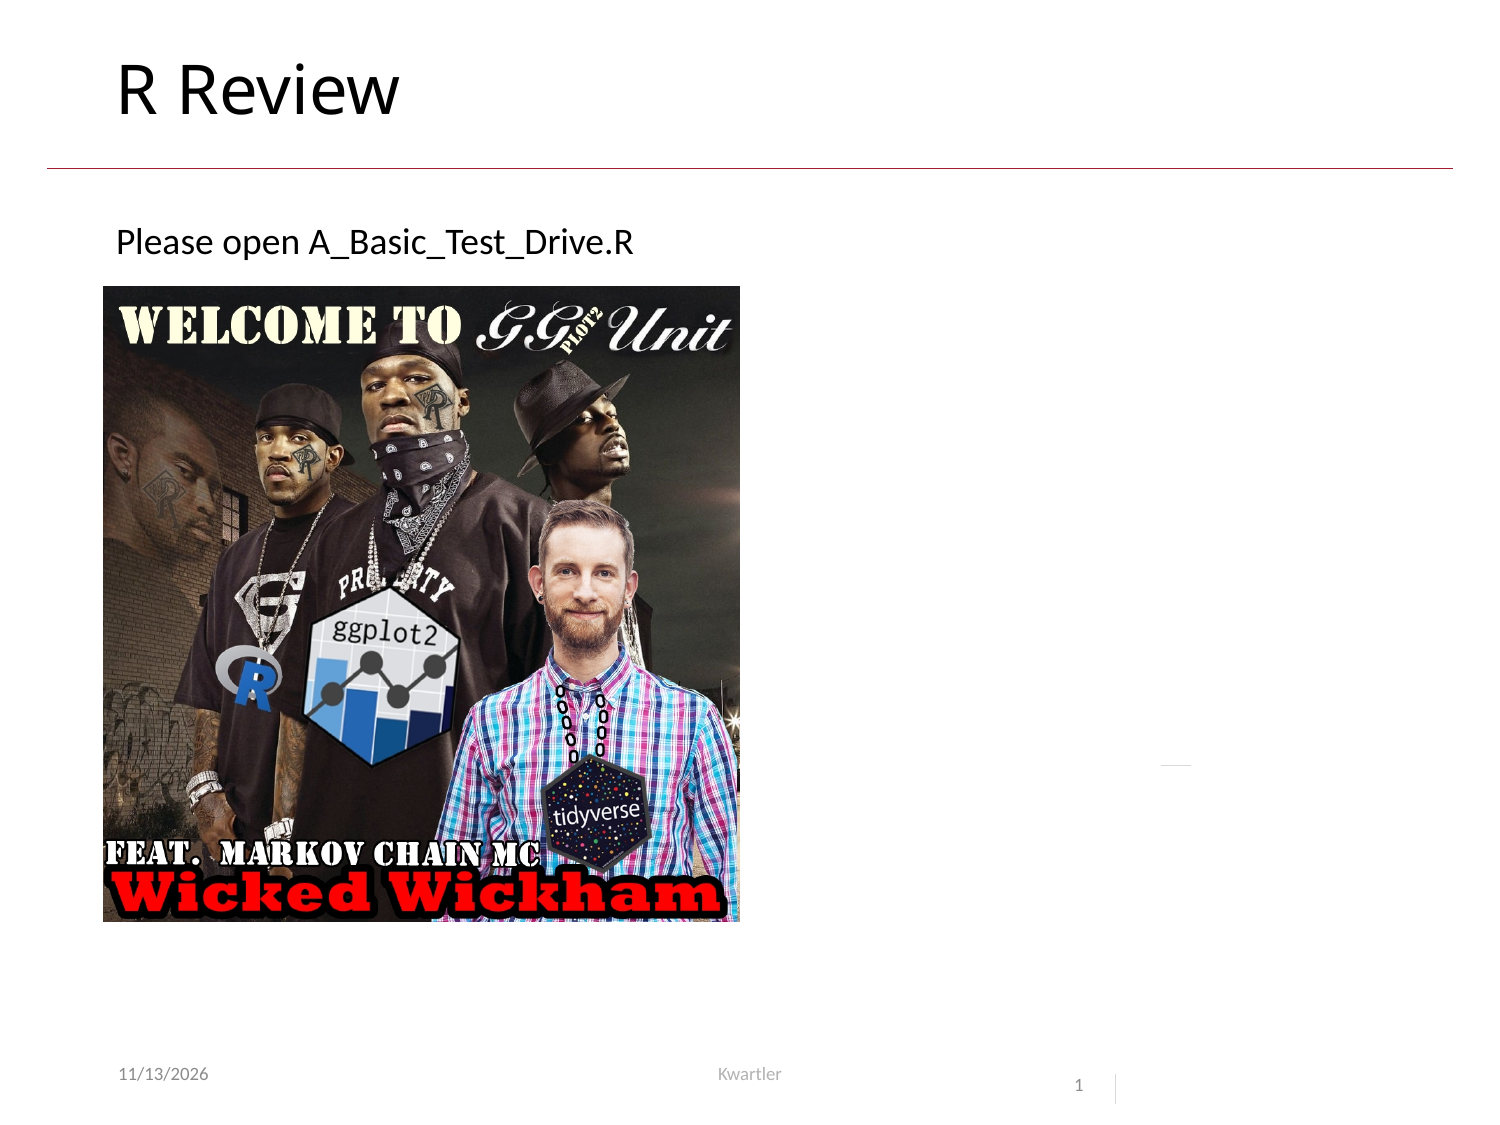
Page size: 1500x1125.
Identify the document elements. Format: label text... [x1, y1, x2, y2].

footer Kwartler [496, 1042, 1004, 1103]
picture [103, 286, 740, 923]
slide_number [103, 1042, 441, 1103]
slide_number 1 [1059, 1042, 1200, 1103]
title R Review [101, 47, 1395, 145]
text_box Please open A_Basic_Test_Drive.R [101, 209, 650, 270]
